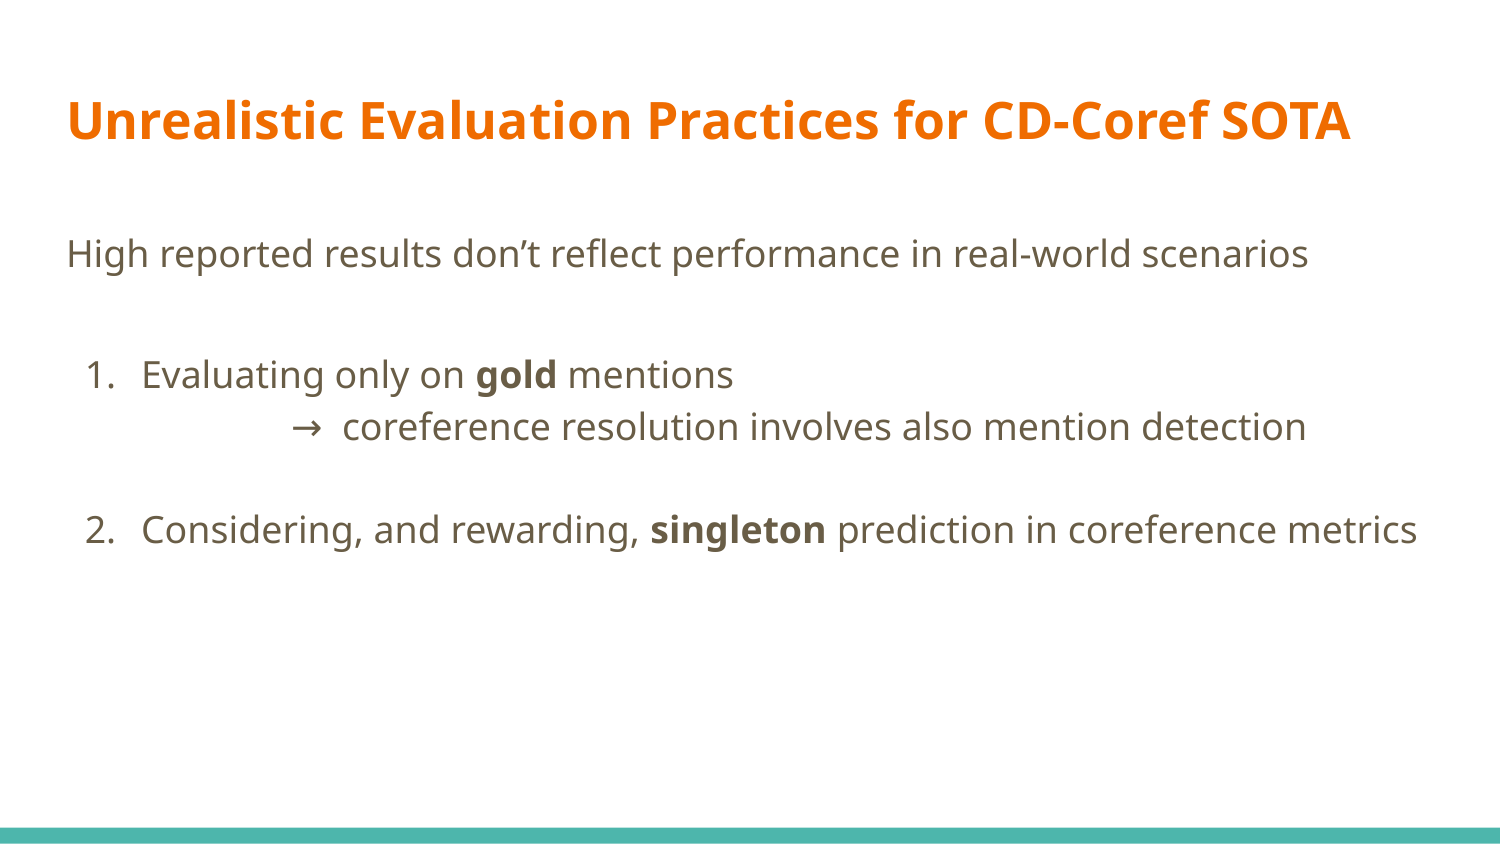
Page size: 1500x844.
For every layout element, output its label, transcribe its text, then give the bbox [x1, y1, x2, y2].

list High reported results don’t reflect performance in real-world scenarios Evaluating only on gold mentions → coreference resolution involves also mention detection Considering, and rewarding, singleton prediction in coreference metrics [51, 207, 1449, 750]
title Unrealistic Evaluation Practices for CD-Coref SOTA [51, 72, 1449, 189]
